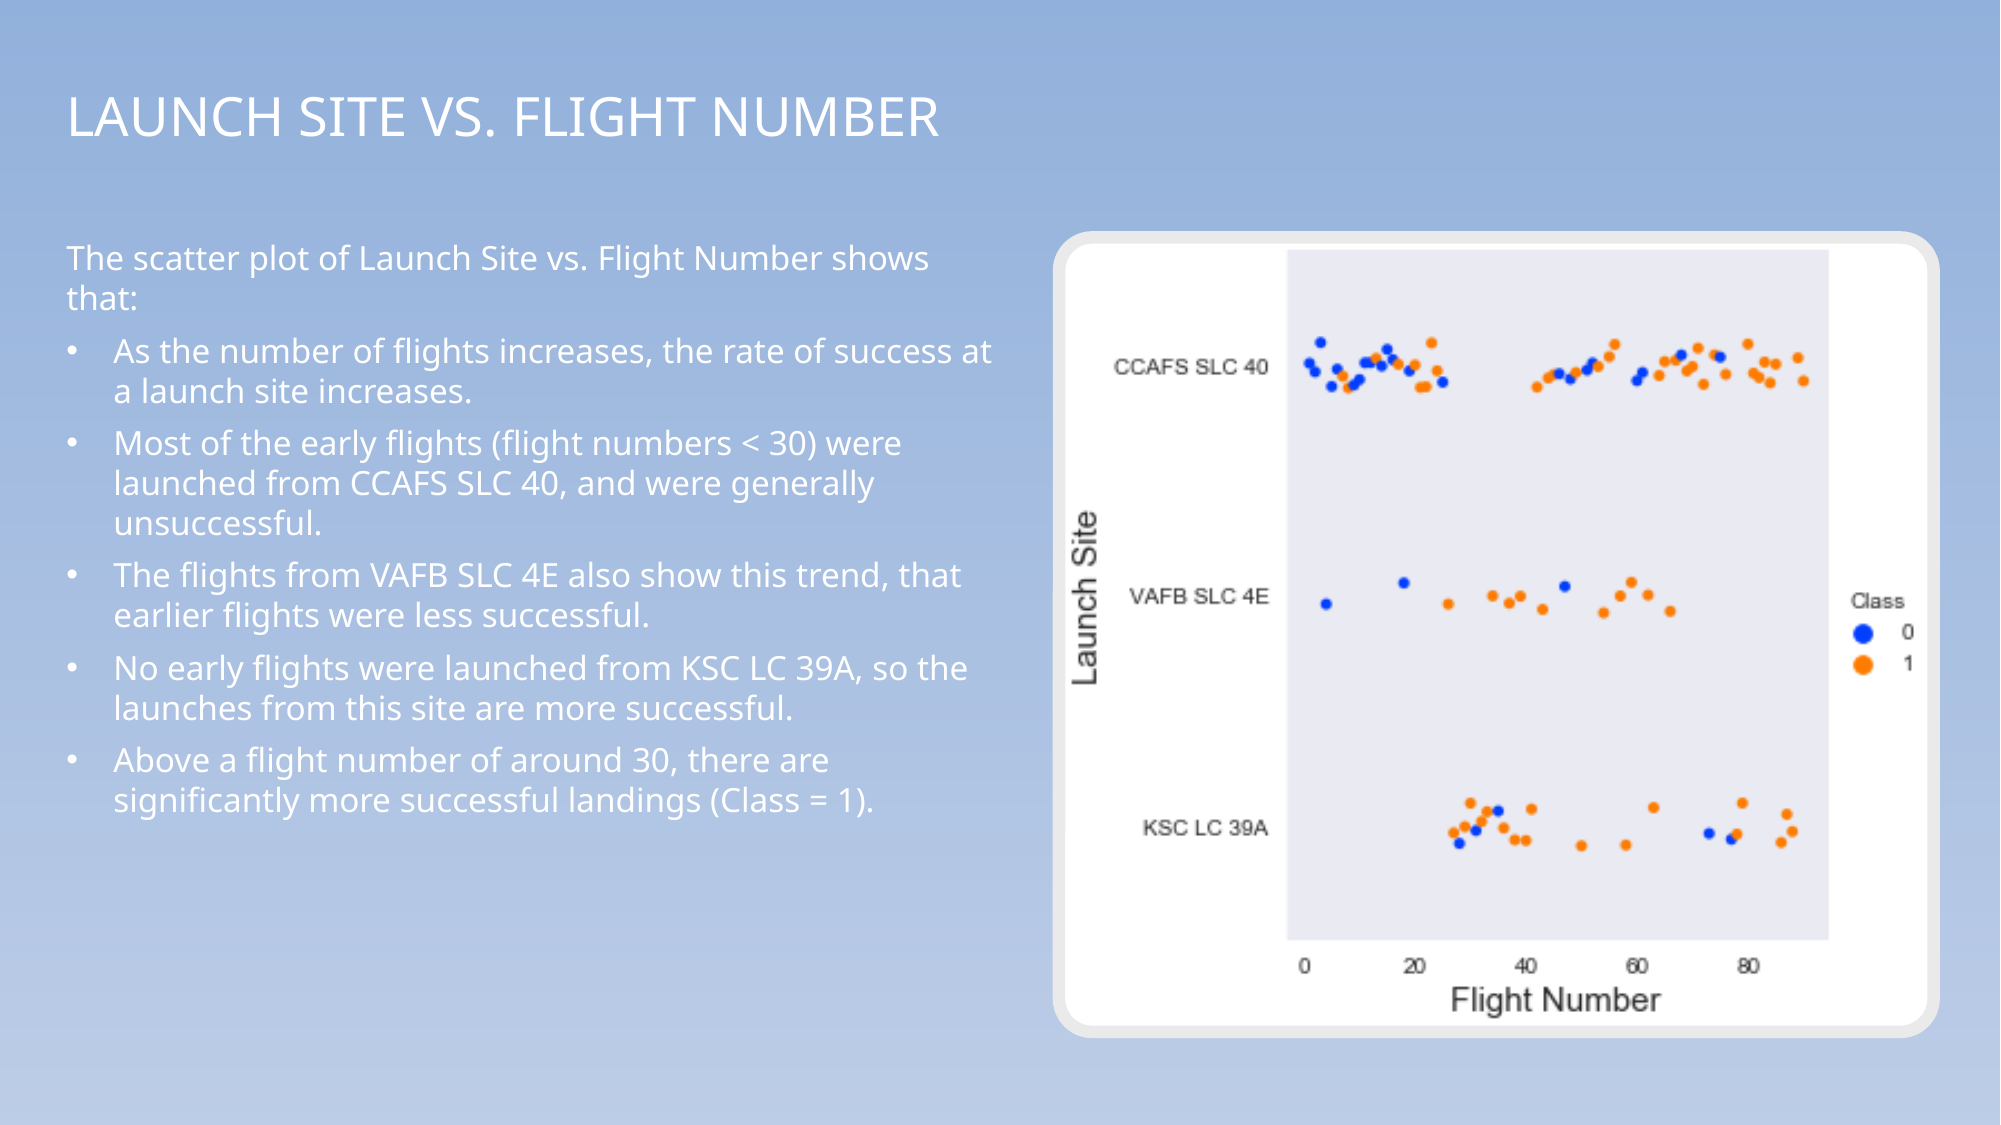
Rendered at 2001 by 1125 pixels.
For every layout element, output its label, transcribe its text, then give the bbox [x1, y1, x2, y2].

title Launch Site VS. FLIGHT NUMBER [66, 30, 1863, 149]
list The scatter plot of Launch Site vs. Flight Number shows that: As the number of flights increases, the rate of success at a launch site increases. Most of the early flights (flight numbers < 30) were launched from CCAFS SLC 40, and were generally unsuccessful. The flights from VAFB SLC 4E also show this trend, that earlier flights were less successful. No early flights were launched from KSC LC 39A, so the launches from this site are more successful. Above a flight number of around 30, there are significantly more successful landings (Class = 1). [66, 237, 1000, 1050]
picture [1059, 237, 1934, 1032]
